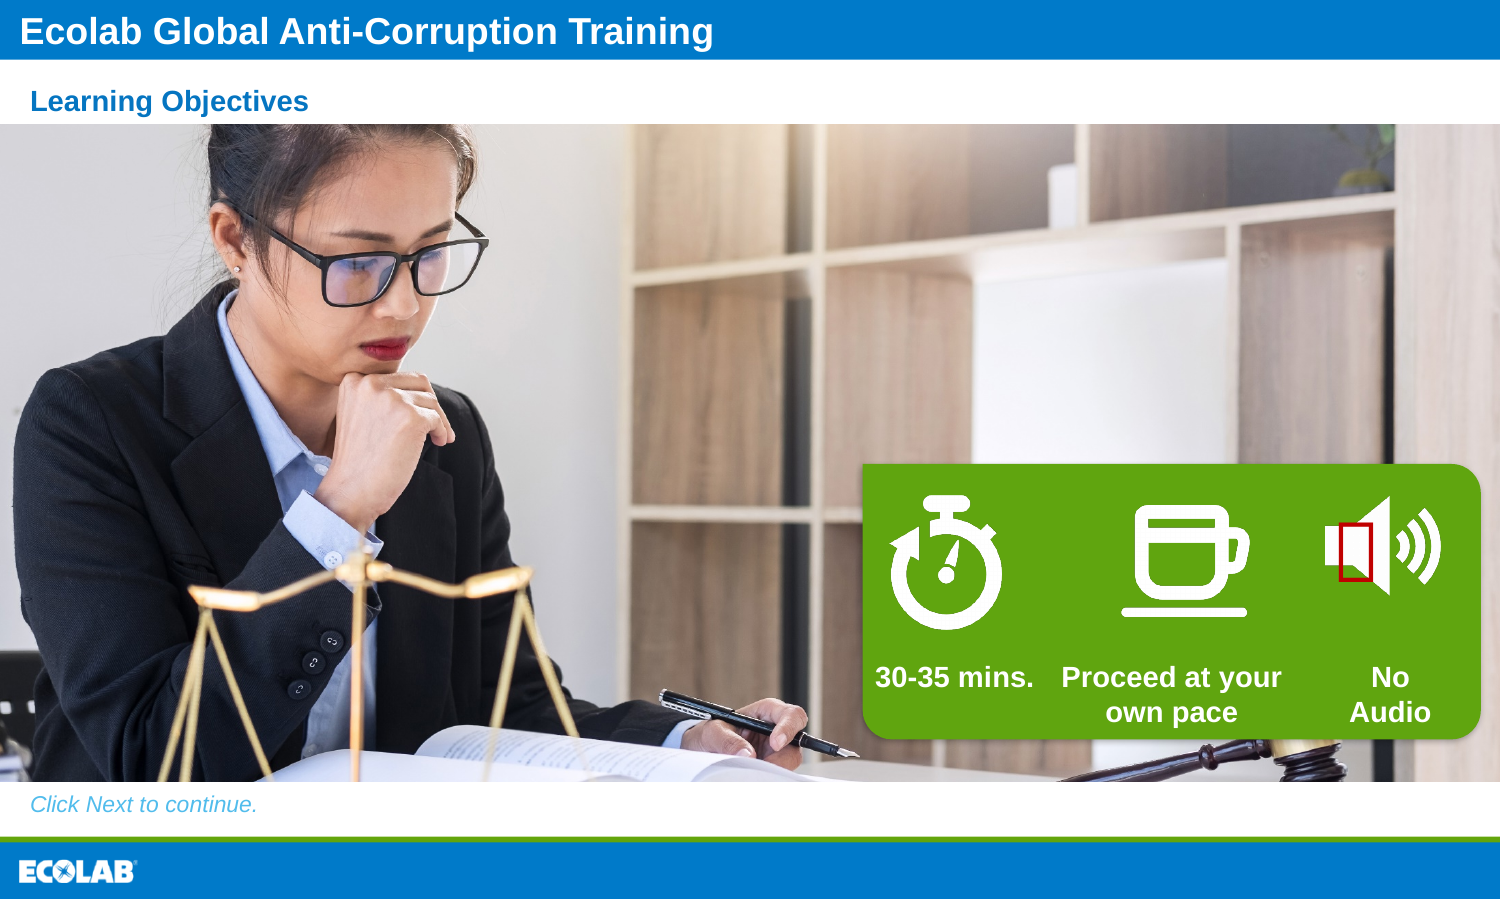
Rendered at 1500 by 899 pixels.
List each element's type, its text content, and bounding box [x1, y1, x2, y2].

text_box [846, 495, 1458, 738]
picture [0, 124, 1500, 783]
footer Click Next to continue. [15, 790, 1262, 825]
title Learning Objectives [15, 74, 1485, 123]
picture [12, 854, 143, 889]
